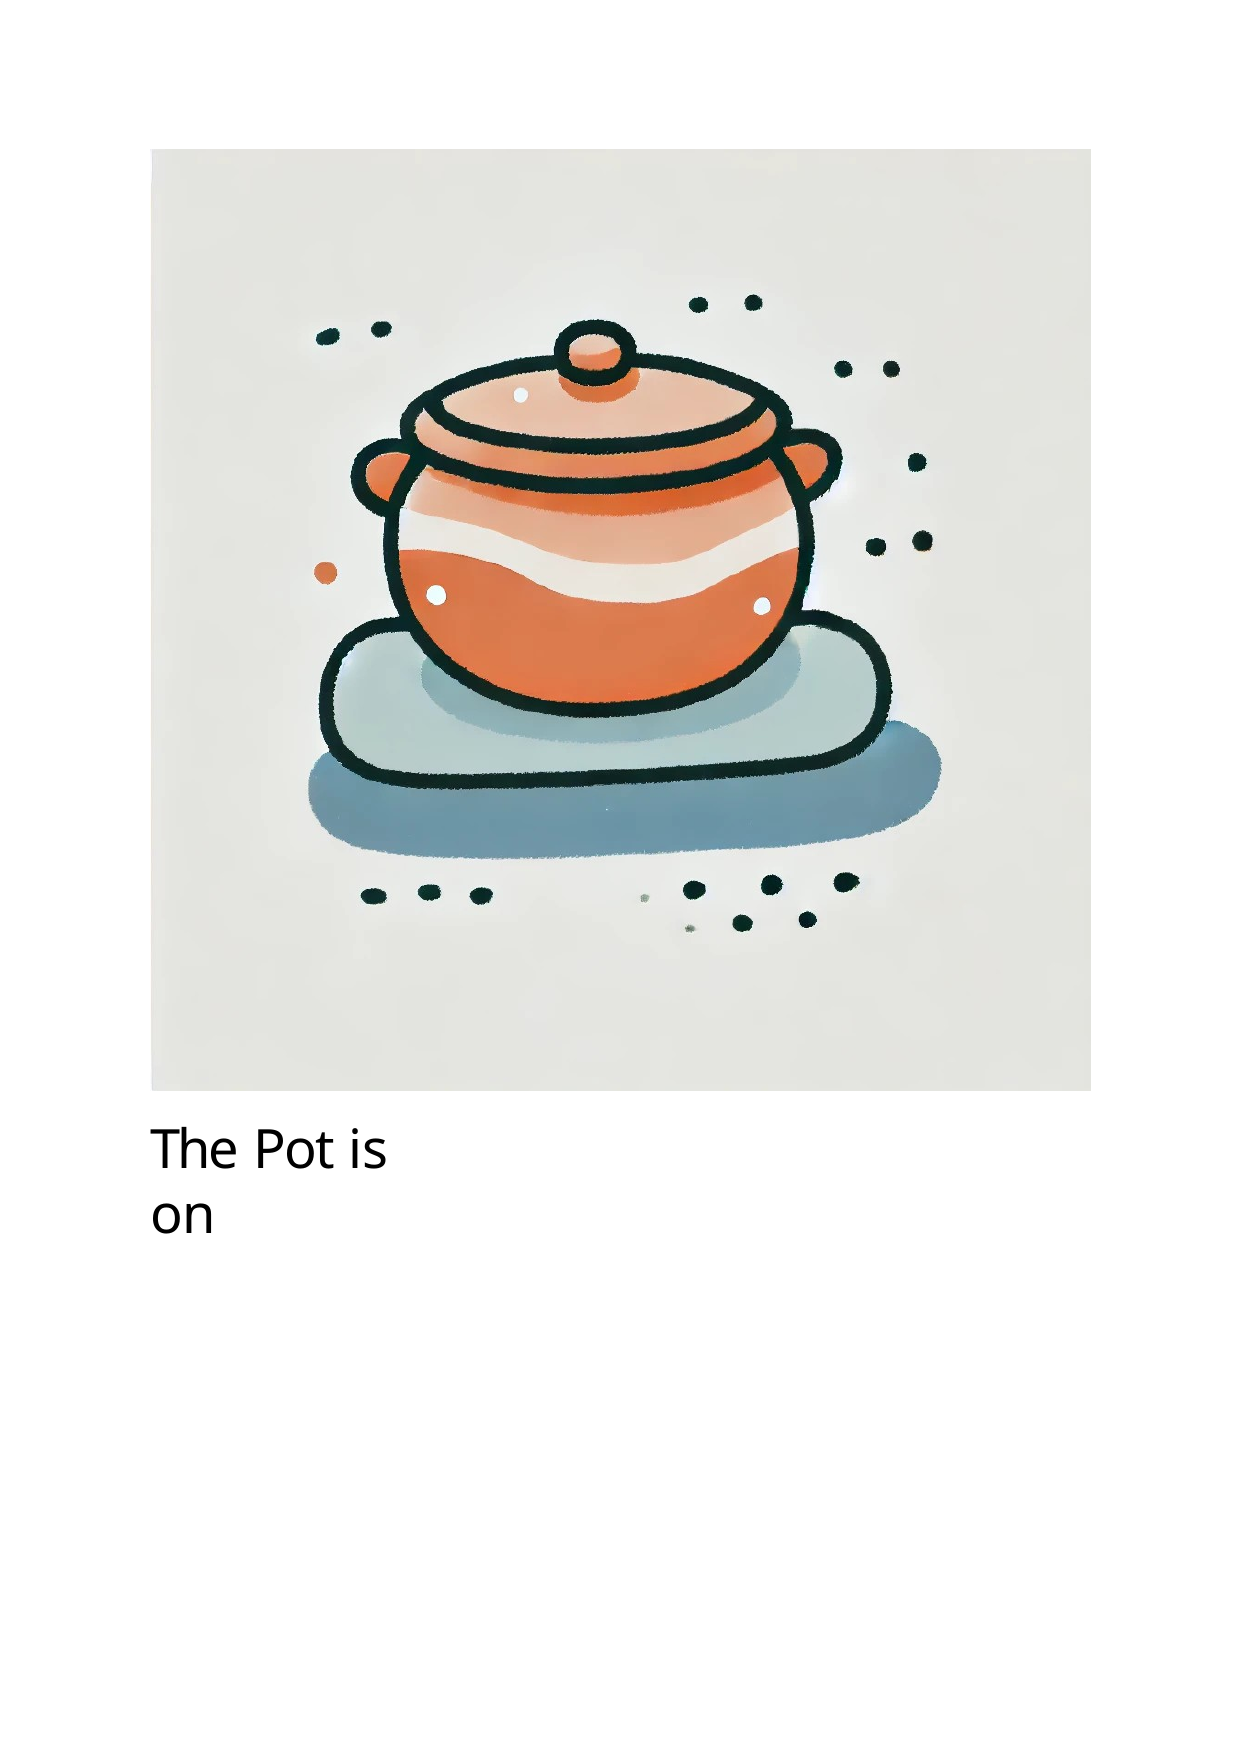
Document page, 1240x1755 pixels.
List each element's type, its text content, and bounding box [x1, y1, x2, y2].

picture [149, 149, 1091, 1091]
text_box The Pot is on [147, 1112, 445, 1245]
